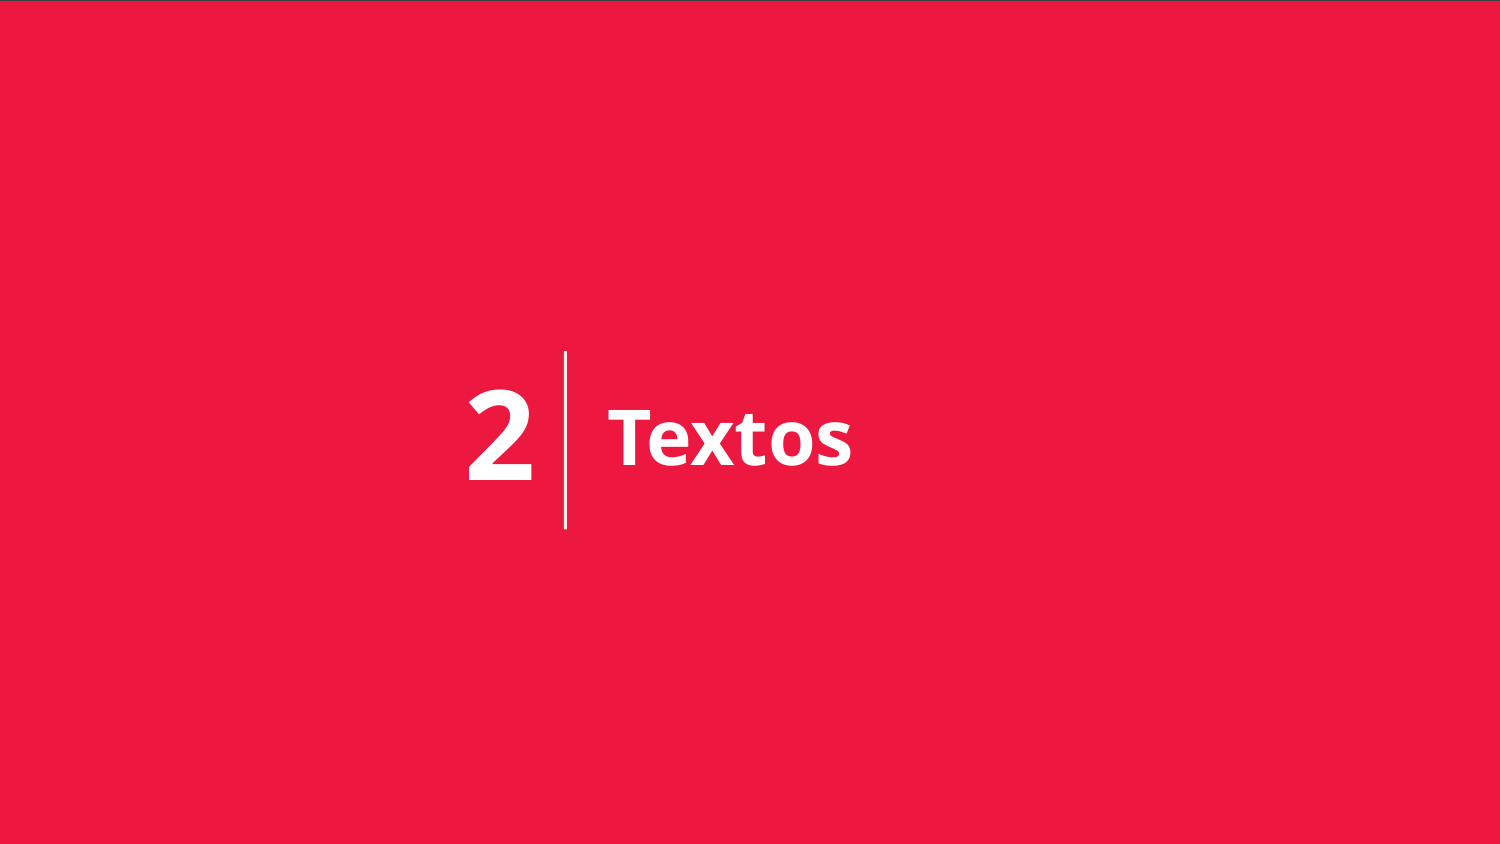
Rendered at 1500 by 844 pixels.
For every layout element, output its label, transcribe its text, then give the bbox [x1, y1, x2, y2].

text_box [563, 351, 567, 530]
text_box 2 [449, 360, 540, 521]
text_box Textos [592, 245, 1381, 636]
